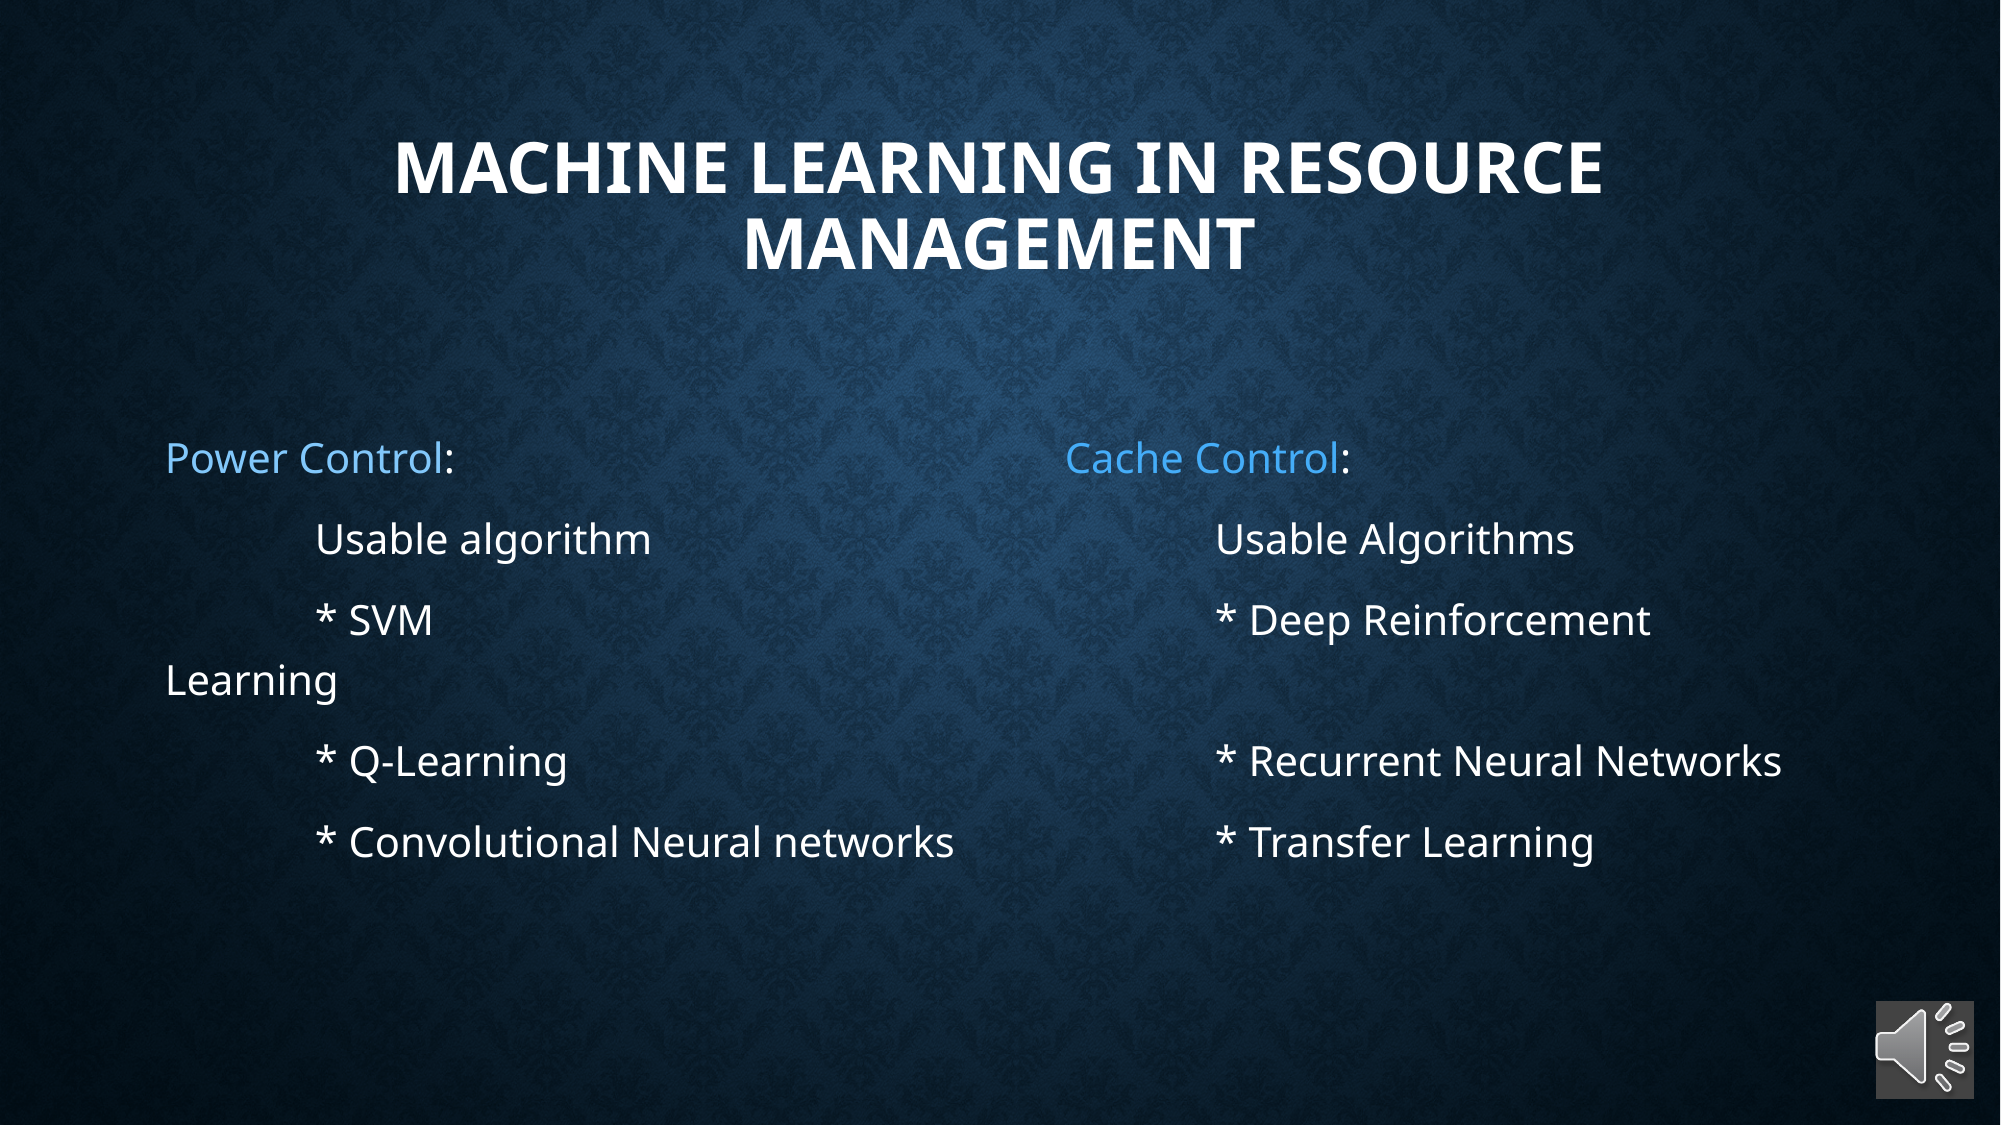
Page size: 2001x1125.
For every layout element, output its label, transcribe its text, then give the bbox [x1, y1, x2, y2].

picture [1874, 999, 1976, 1101]
list Power Control: Cache Control: Usable algorithm Usable Algorithms * SVM * Deep Reinforcement Learning * Q-Learning * Recurrent Neural Networks * Convolutional Neural networks * Transfer Learning [149, 343, 1849, 950]
title Machine Learning in Resource management [149, 99, 1849, 318]
